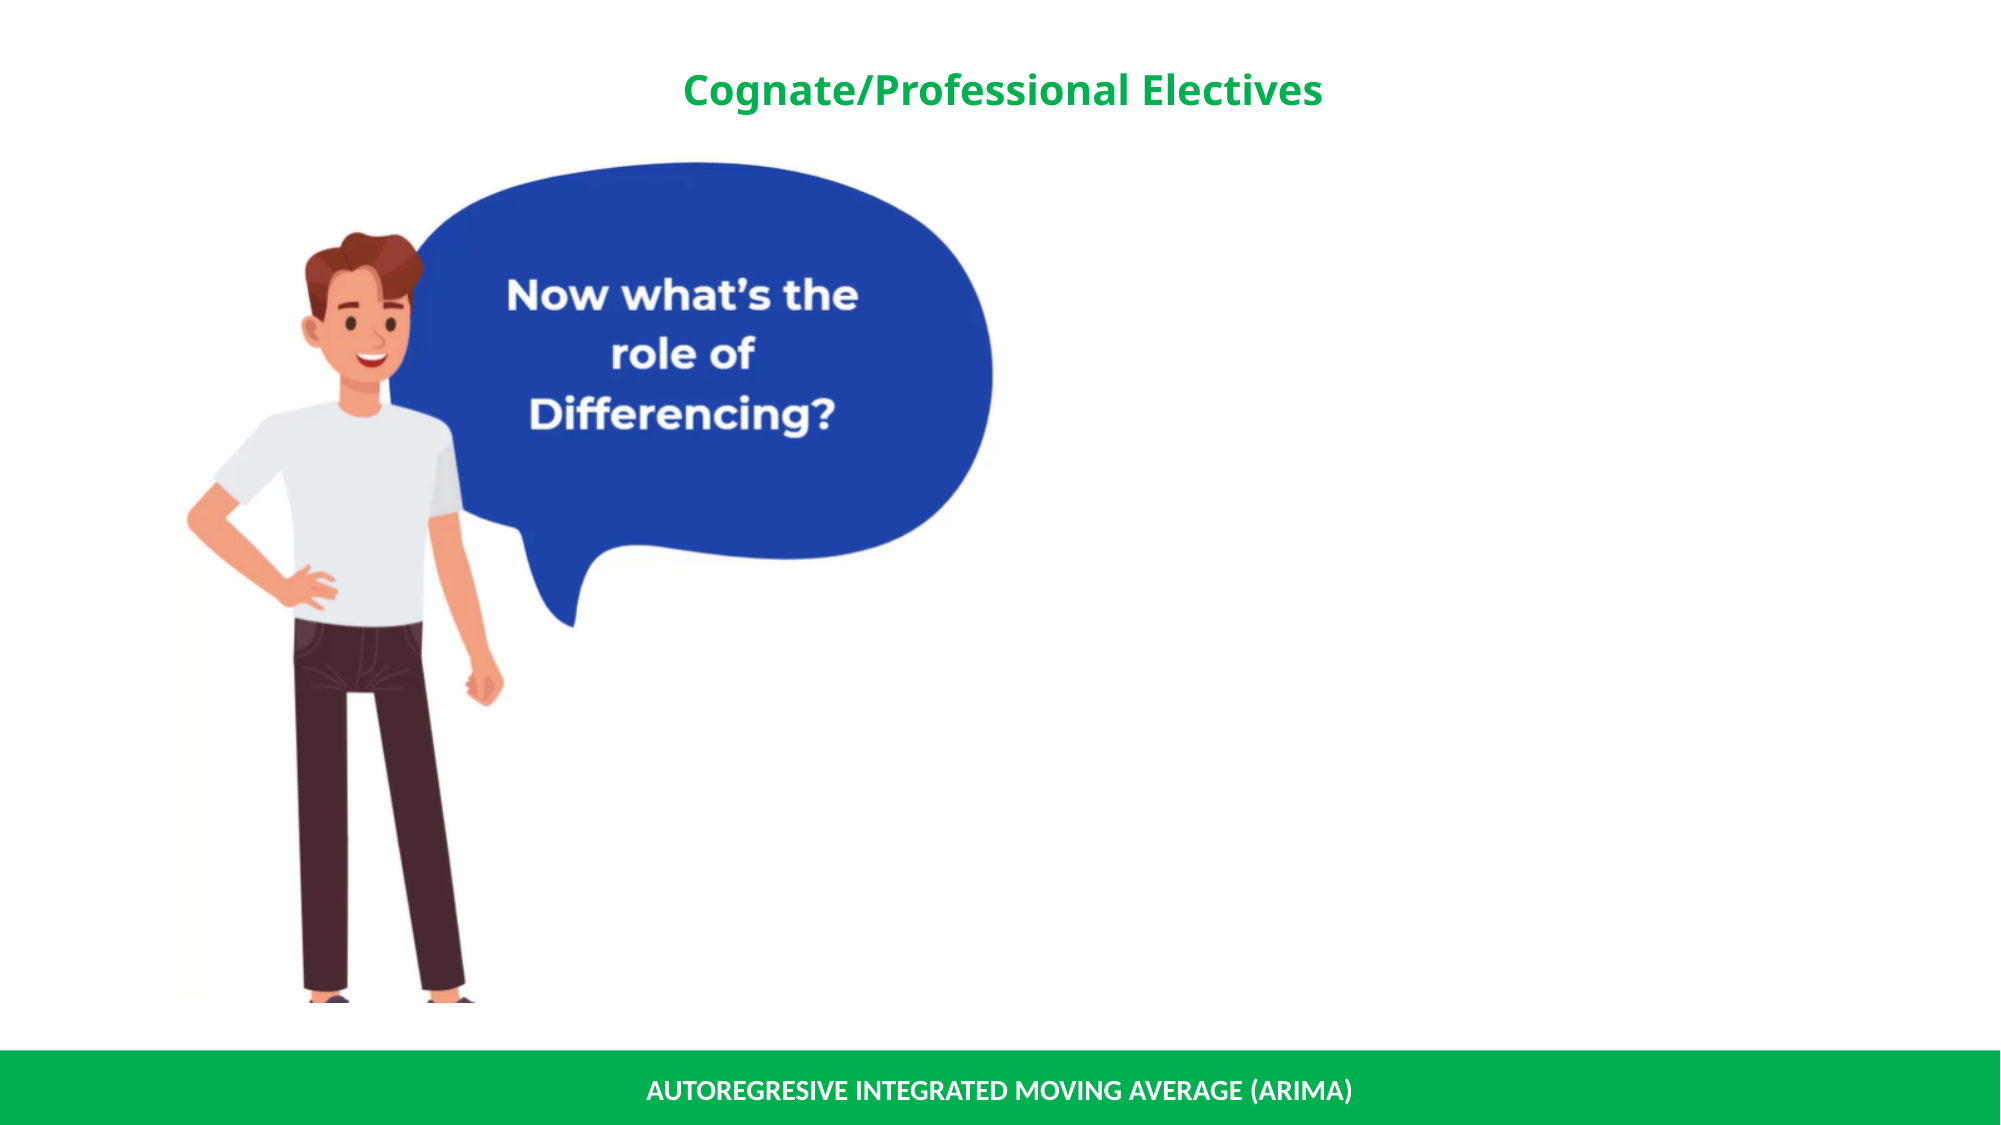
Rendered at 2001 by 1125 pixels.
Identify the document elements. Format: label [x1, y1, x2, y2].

picture [184, 122, 1816, 1003]
